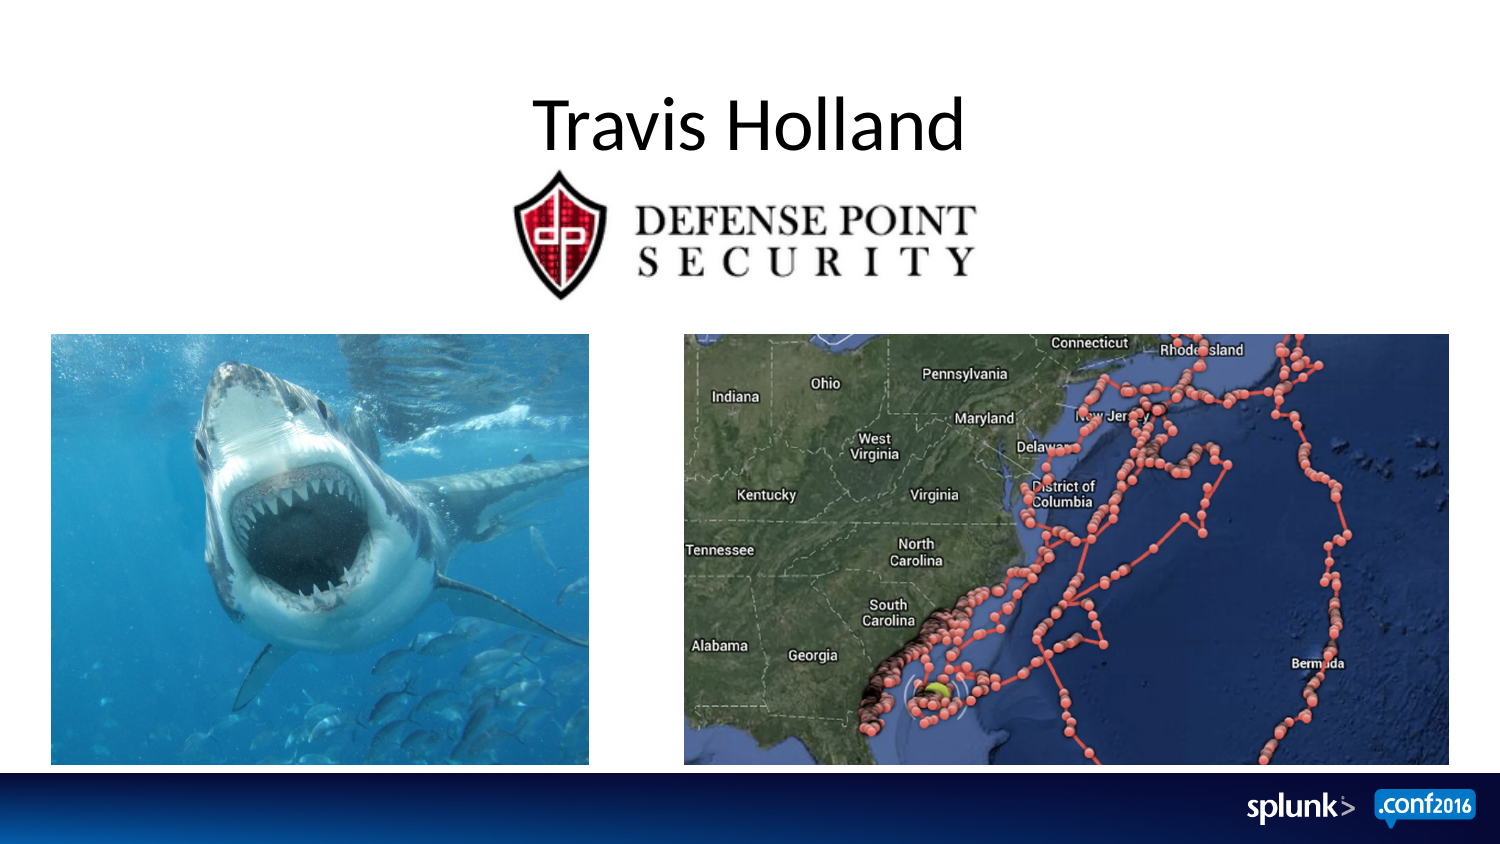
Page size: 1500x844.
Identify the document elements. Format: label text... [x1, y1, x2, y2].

picture [506, 166, 994, 304]
picture [50, 334, 590, 766]
picture [0, 773, 1500, 844]
picture [683, 334, 1450, 766]
title Travis Holland [51, 72, 1449, 167]
